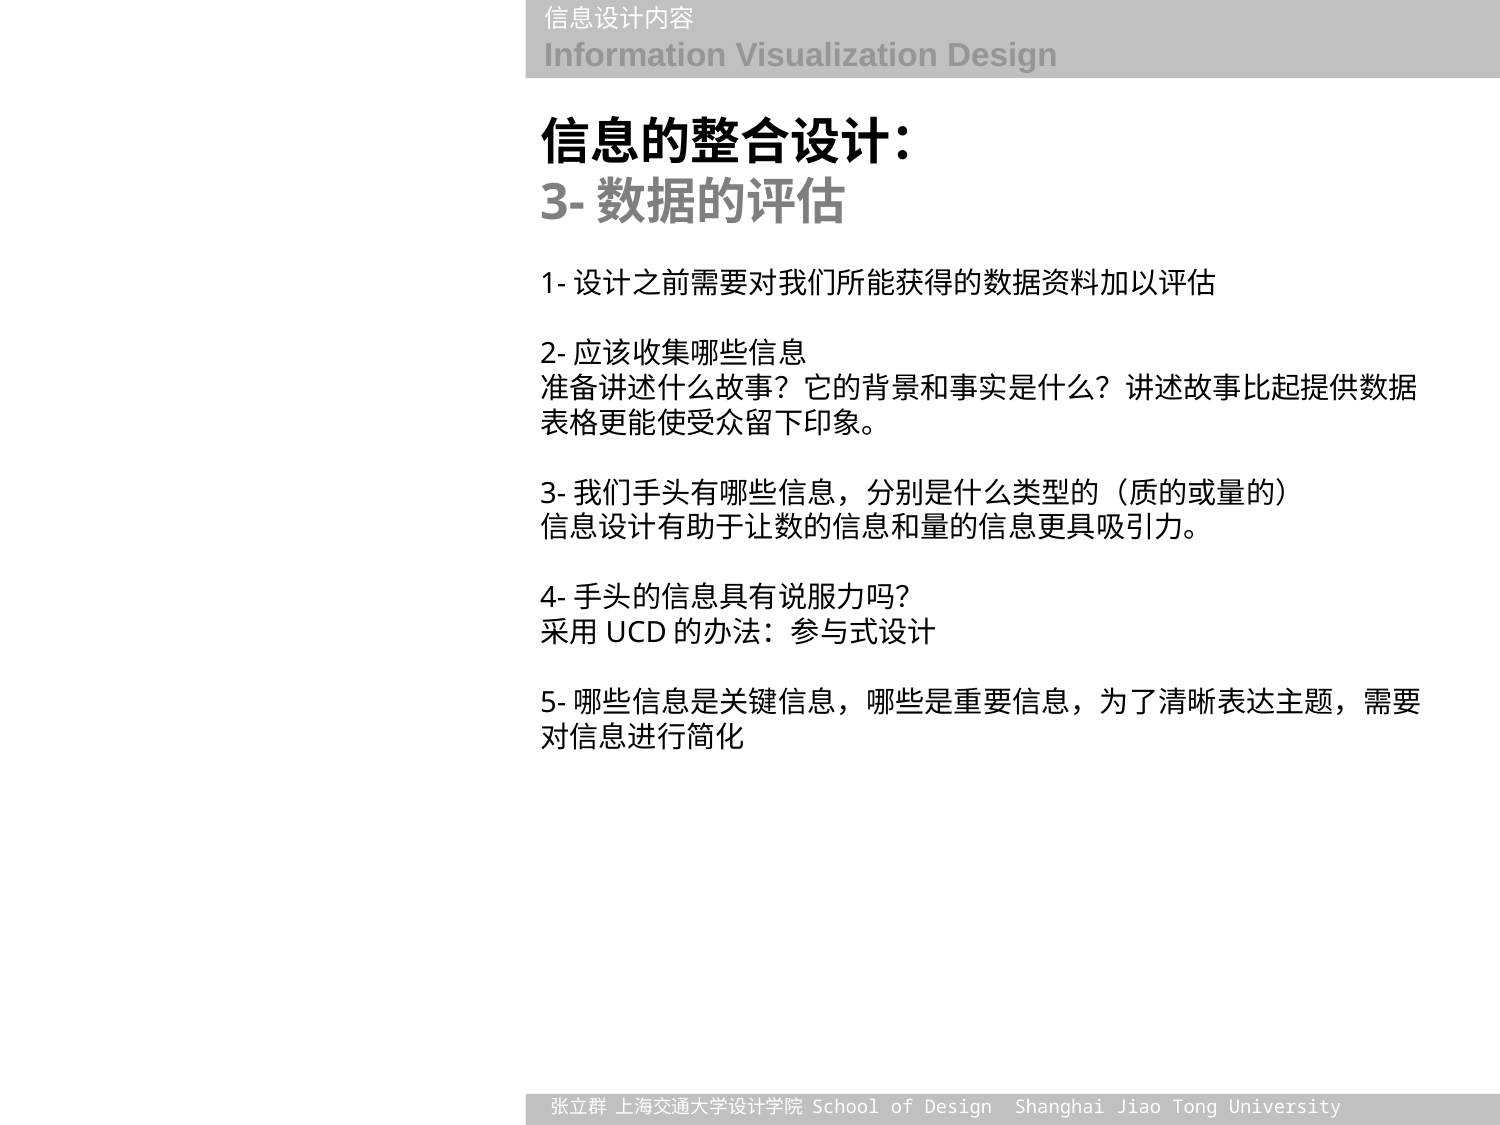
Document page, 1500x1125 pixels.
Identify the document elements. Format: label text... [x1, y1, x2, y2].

text_box 信息的整合设计： 3-数据的评估 1-设计之前需要对我们所能获得的数据资料加以评估 2-应该收集哪些信息 准备讲述什么故事？它的背景和事实是什么？讲述故事比起提供数据表格更能使受众留下印象。 3-我们手头有哪些信息，分别是什么类型的（质的或量的） 信息设计有助于让数的信息和量的信息更具吸引力。 4-手头的信息具有说服力吗？ 采用UCD的办法：参与式设计 5-哪些信息是关键信息，哪些是重要信息，为了清晰表达主题，需要对信息进行简化 [525, 101, 1459, 761]
